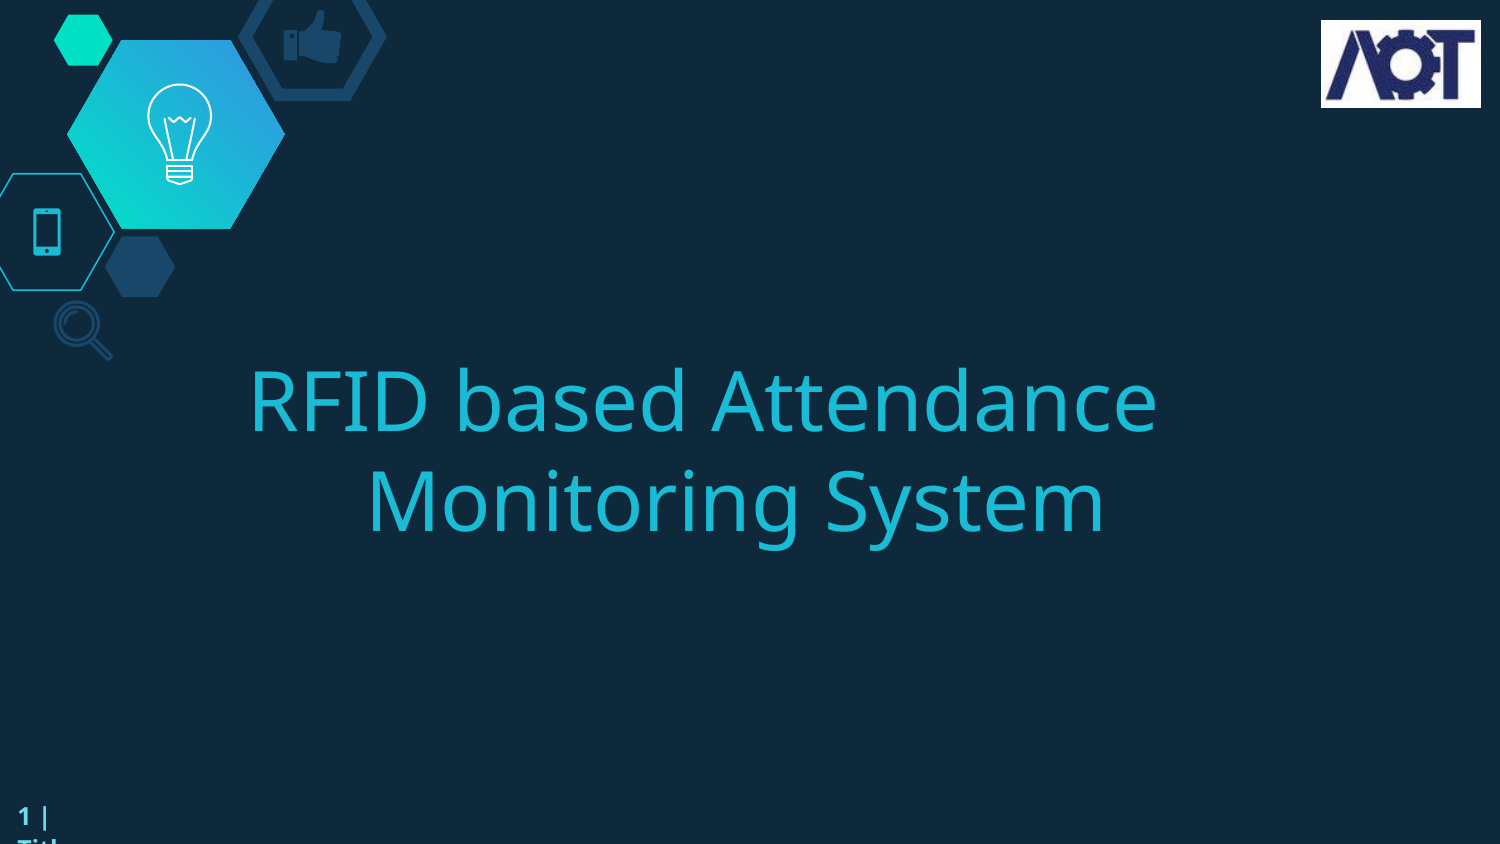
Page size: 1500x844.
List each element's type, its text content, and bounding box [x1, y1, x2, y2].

picture [1321, 20, 1481, 108]
slide_number 1 | Title [2, 785, 117, 844]
title RFID based Attendance Monitoring System [218, 345, 1254, 564]
